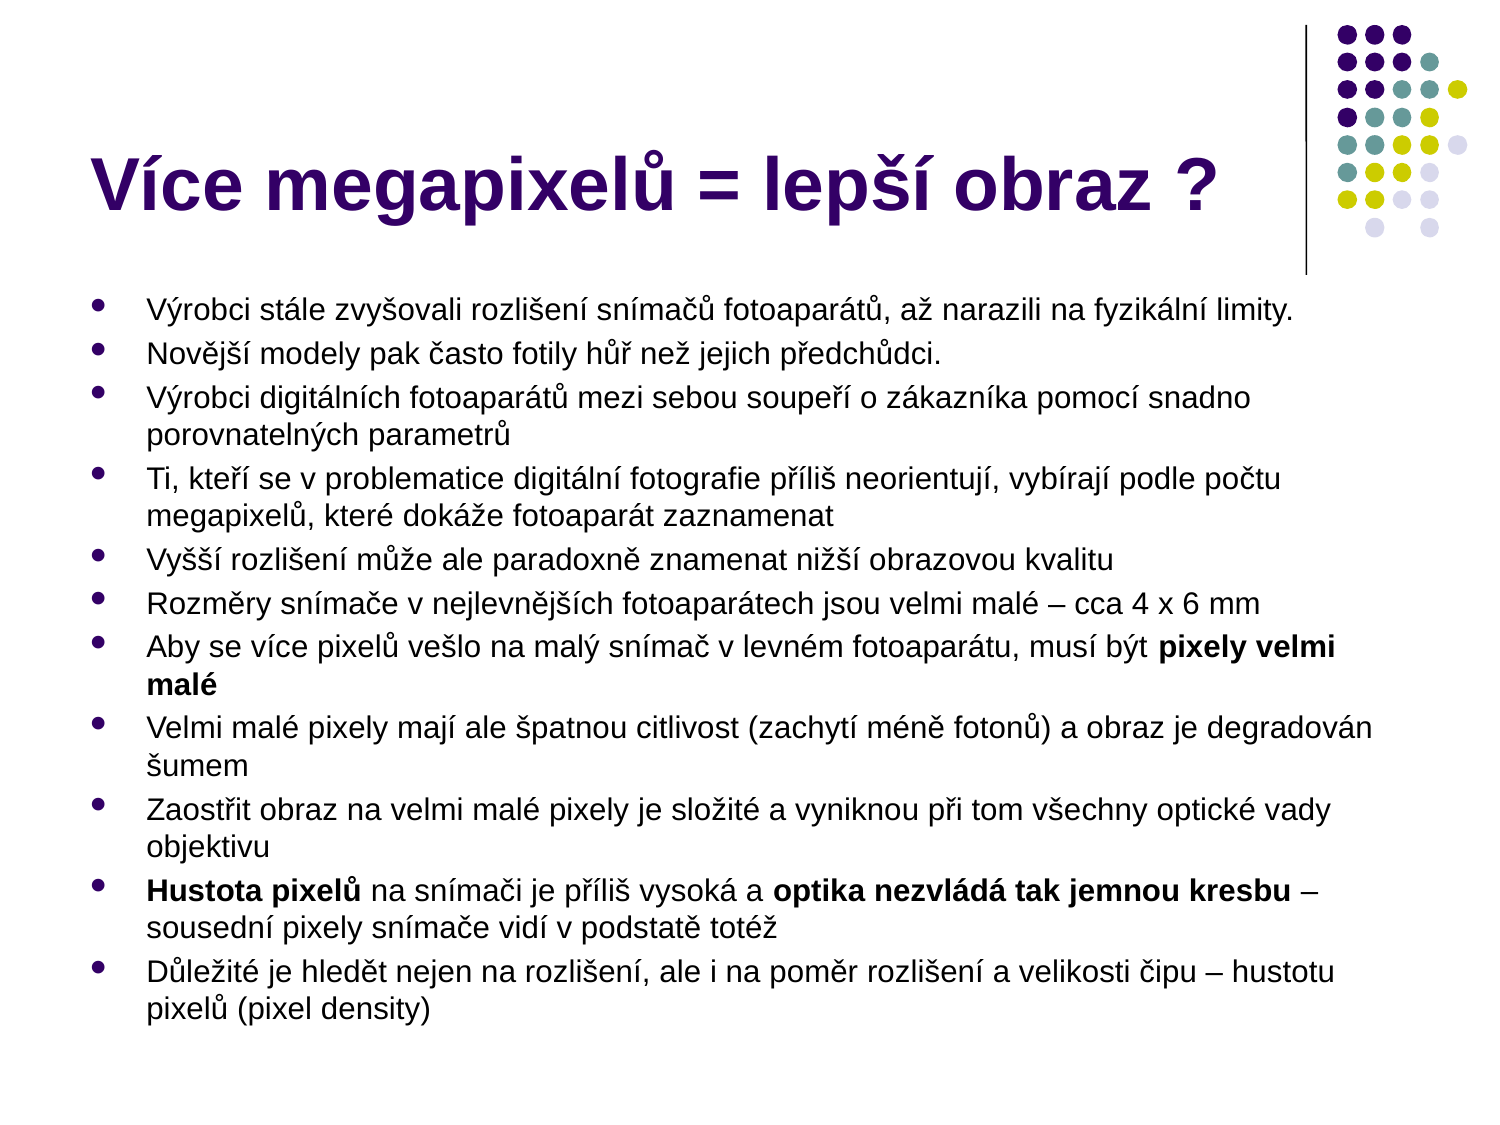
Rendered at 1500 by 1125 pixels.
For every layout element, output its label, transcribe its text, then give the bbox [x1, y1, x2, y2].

list Výrobci stále zvyšovali rozlišení snímačů fotoaparátů, až narazili na fyzikální limity. Novější modely pak často fotily hůř než jejich předchůdci. Výrobci digitálních fotoaparátů mezi sebou soupeří o zákazníka pomocí snadno porovnatelných parametrů Ti, kteří se v problematice digitální fotografie příliš neorientují, vybírají podle počtu megapixelů, které dokáže fotoaparát zaznamenat Vyšší rozlišení může ale paradoxně znamenat nižší obrazovou kvalitu Rozměry snímače v nejlevnějších fotoaparátech jsou velmi malé – cca 4 x 6 mm Aby se více pixelů vešlo na malý snímač v levném fotoaparátu, musí být pixely velmi malé Velmi malé pixely mají ale špatnou citlivost (zachytí méně fotonů) a obraz je degradován šumem Zaostřit obraz na velmi malé pixely je složité a vyniknou při tom všechny optické vady objektivu Hustota pixelů na snímači je příliš vysoká a optika nezvládá tak jemnou kresbu – sousední pixely snímače vidí v podstatě totéž Důležité je hledět nejen na rozlišení, ale i na poměr rozlišení a velikosti čipu – hustotu pixelů (pixel density) [74, 281, 1426, 1006]
title Více megapixelů = lepší obraz ? [74, 19, 1313, 233]
